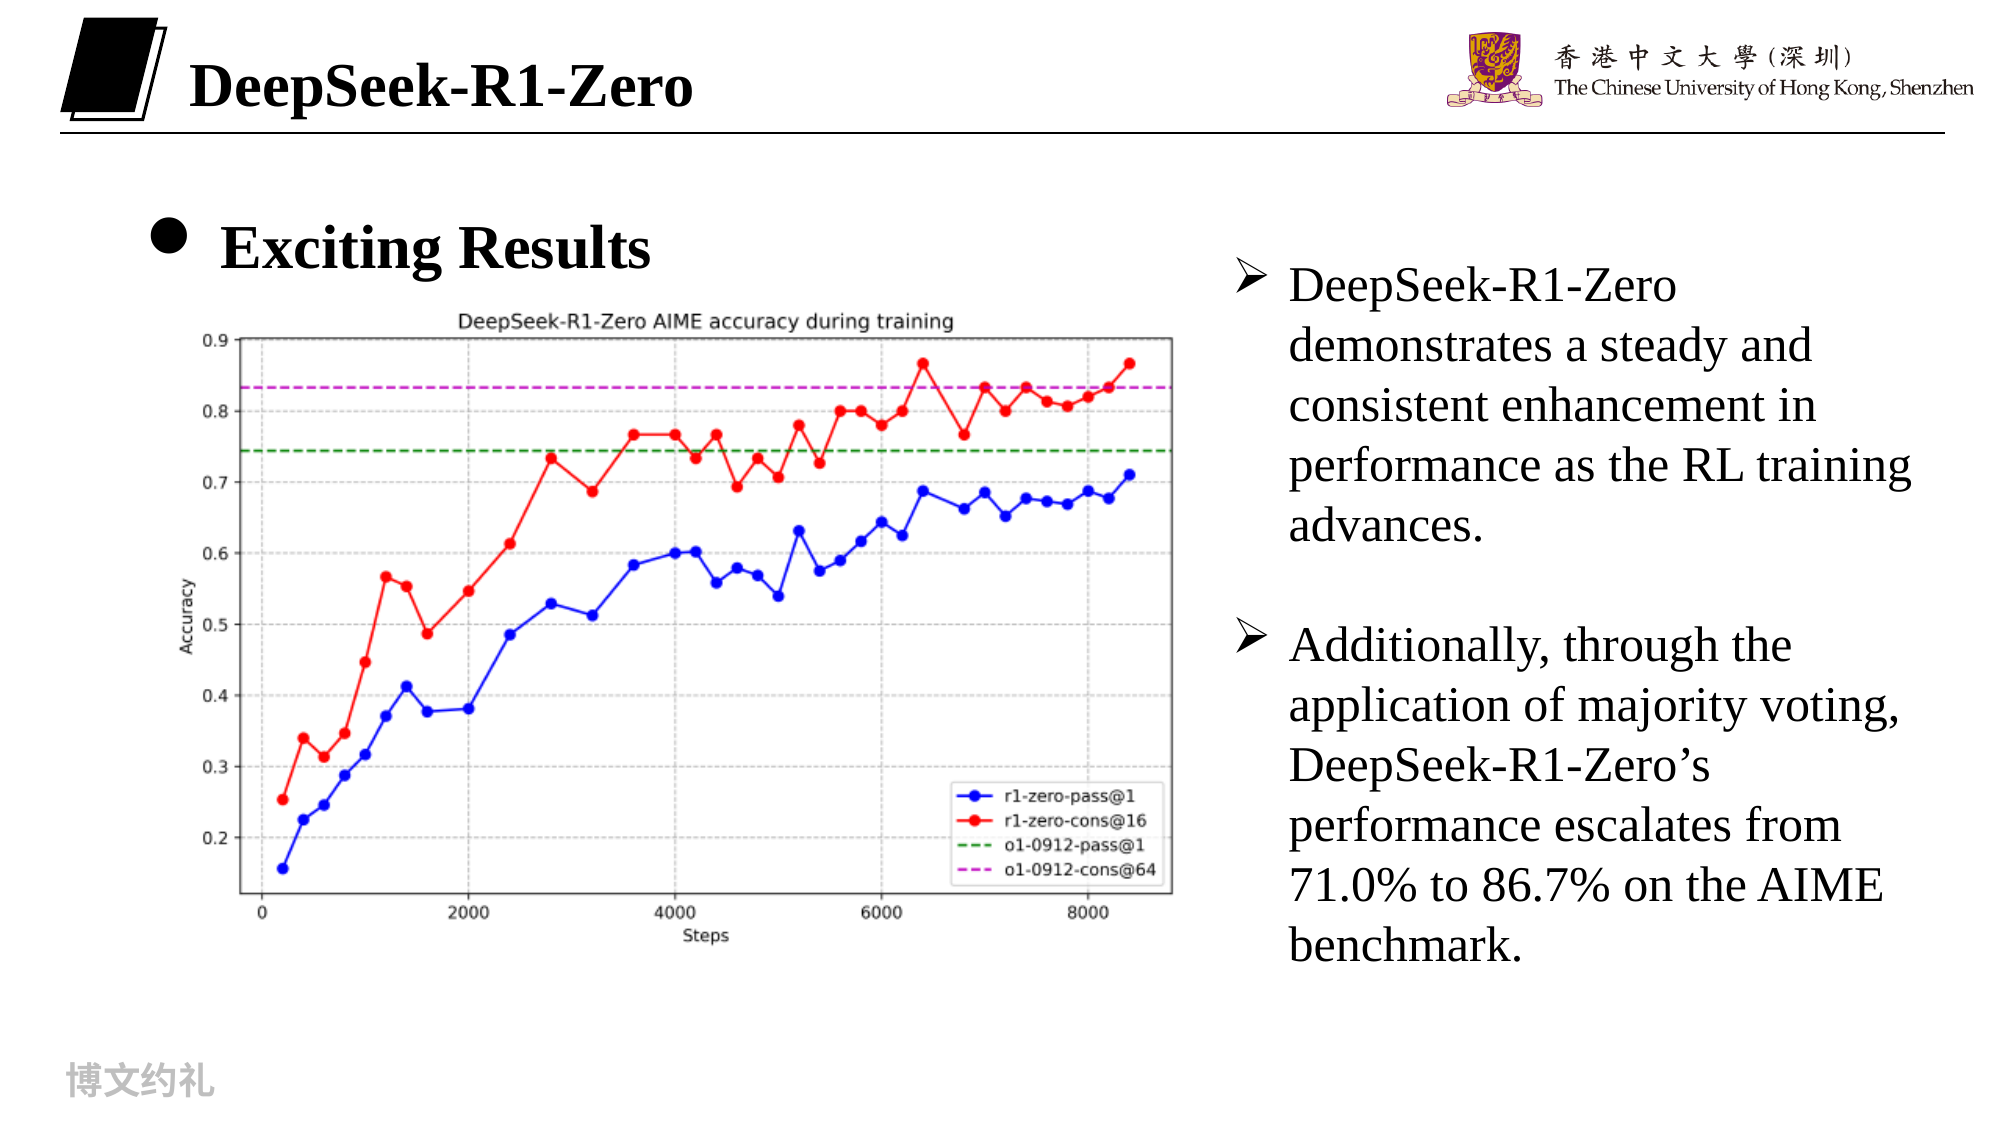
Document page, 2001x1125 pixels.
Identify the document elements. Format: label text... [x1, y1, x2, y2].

text_box DeepSeek-R1-Zero [174, 36, 809, 126]
text_box Exciting Results [130, 199, 1727, 289]
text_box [61, 18, 167, 121]
picture [1447, 31, 1974, 107]
text_box DeepSeek-R1-Zero demonstrates a steady and consistent enhancement in performance as the RL training advances. Additionally, through the application of majority voting, DeepSeek-R1-Zero’s performance escalates from 71.0% to 86.7% on the AIME benchmark. [1217, 244, 1946, 980]
picture [130, 289, 1290, 955]
